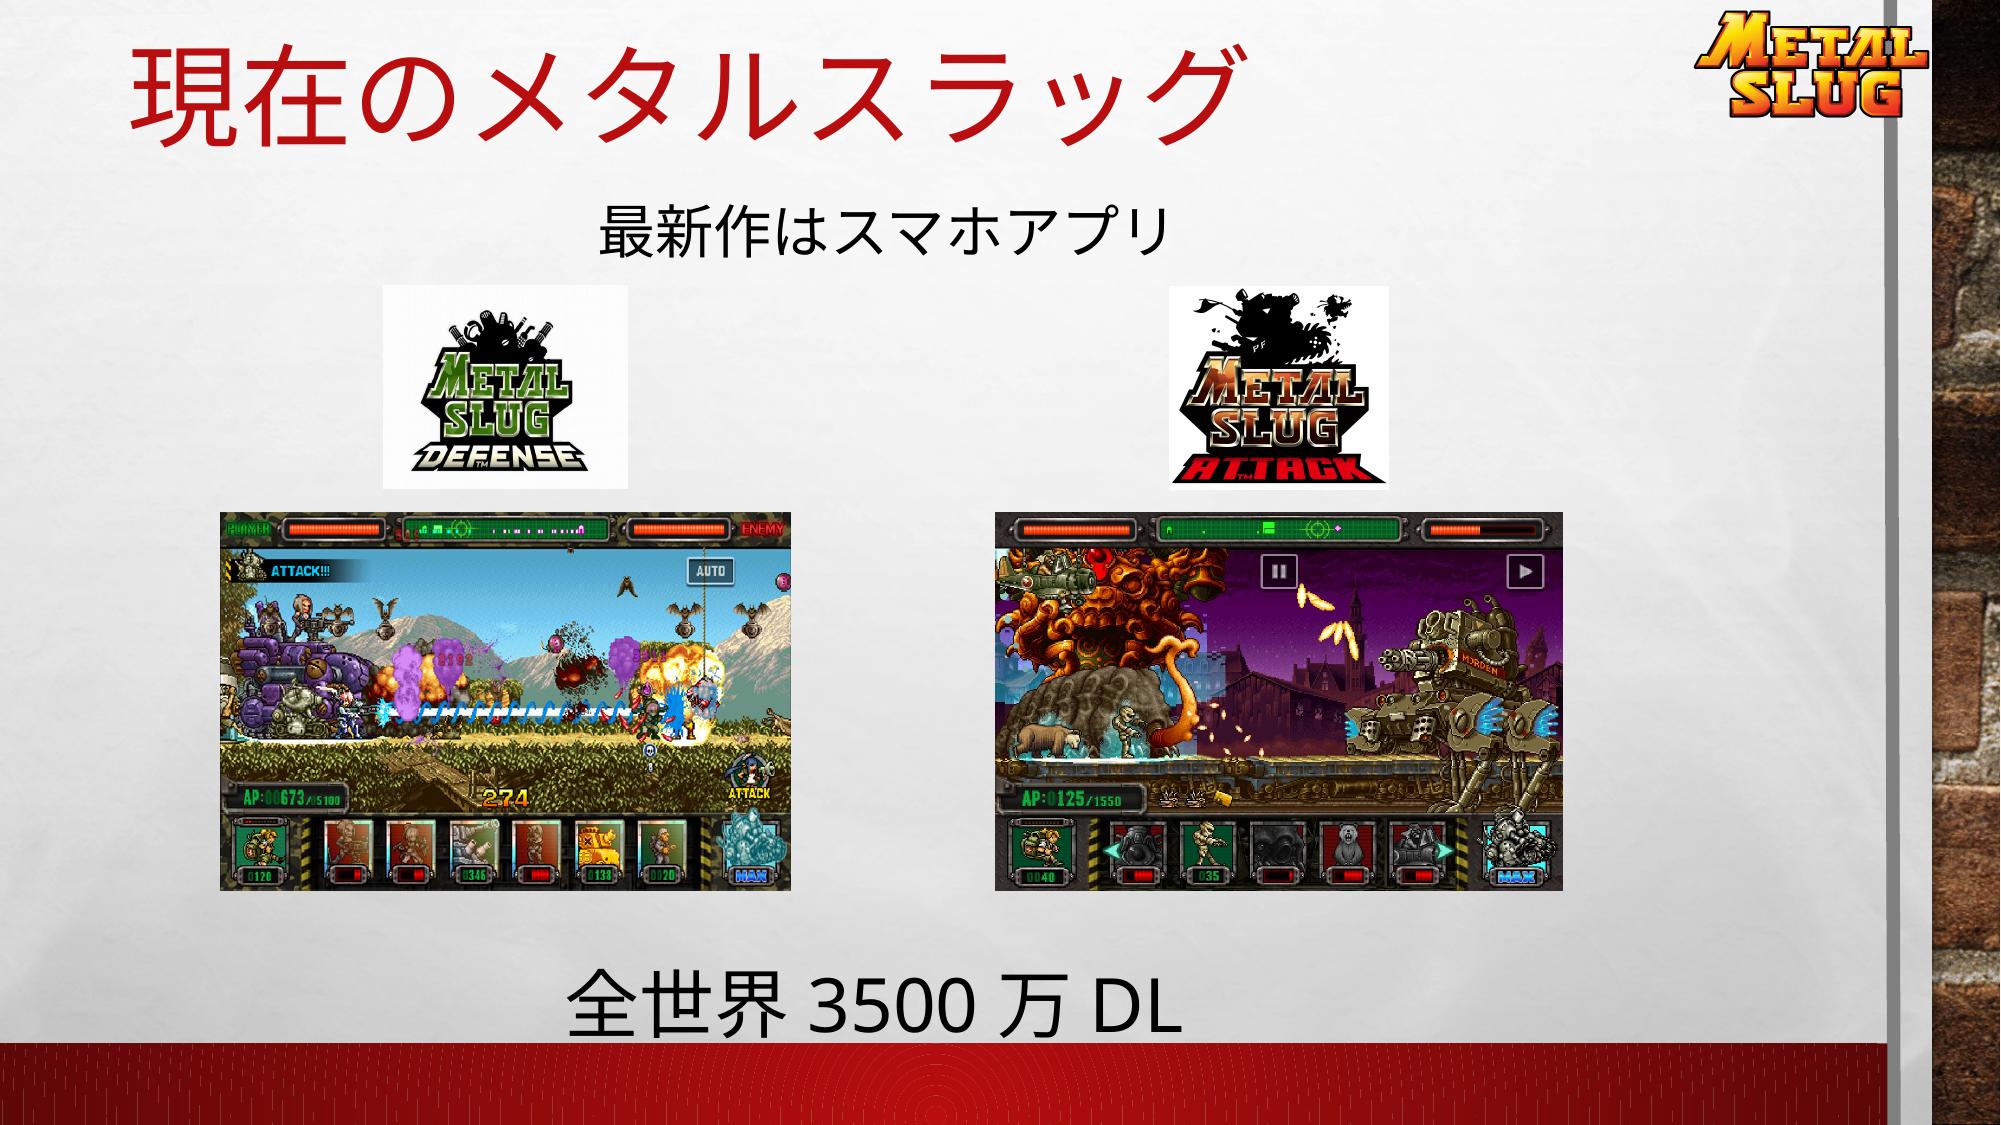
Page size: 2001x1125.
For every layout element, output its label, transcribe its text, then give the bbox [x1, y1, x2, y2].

title 現在のメタルスラッグ [112, 7, 1818, 197]
picture [1818, 0, 2000, 1125]
picture [383, 285, 629, 490]
text_box 全世界3500万DL [549, 949, 1199, 1055]
picture [220, 512, 791, 891]
picture [995, 512, 1563, 891]
text_box 最新作はスマホアプリ [582, 188, 1193, 273]
picture [1169, 285, 1389, 490]
